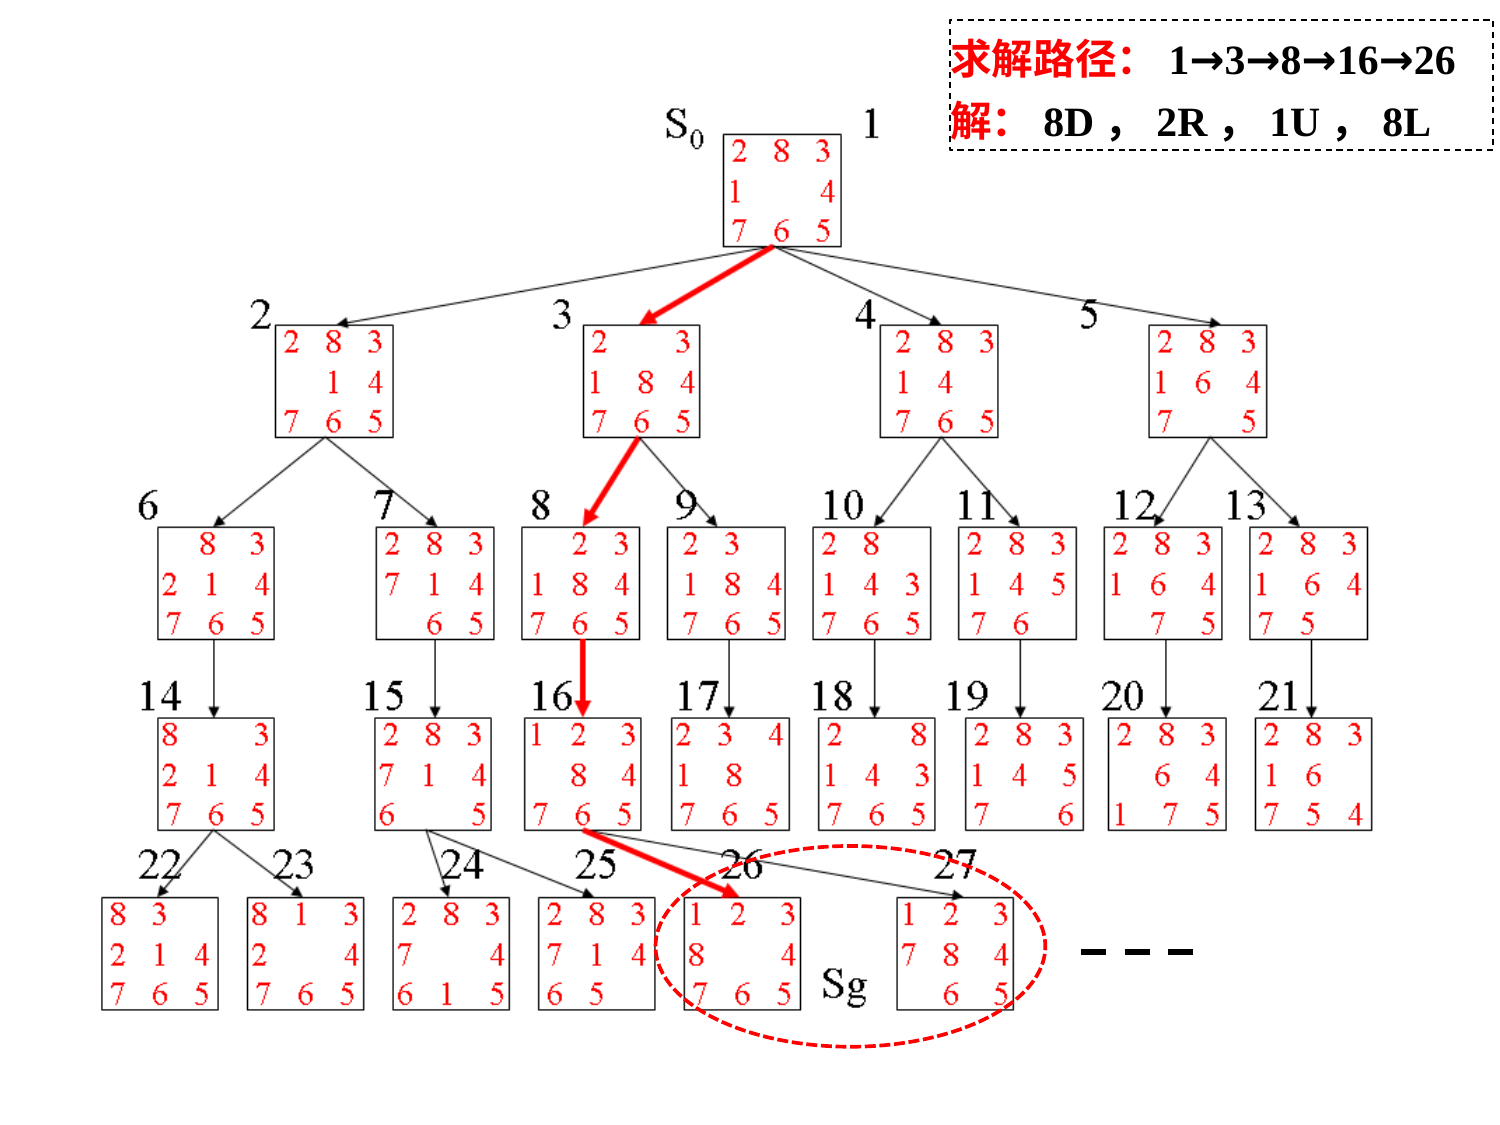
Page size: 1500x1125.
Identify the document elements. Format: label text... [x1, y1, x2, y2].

text_box 求解路径：1→3→8→16→26 解：8D，2R，1U，8L [949, 20, 1494, 150]
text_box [100, 89, 1388, 1015]
text_box [708, 1015, 993, 1047]
